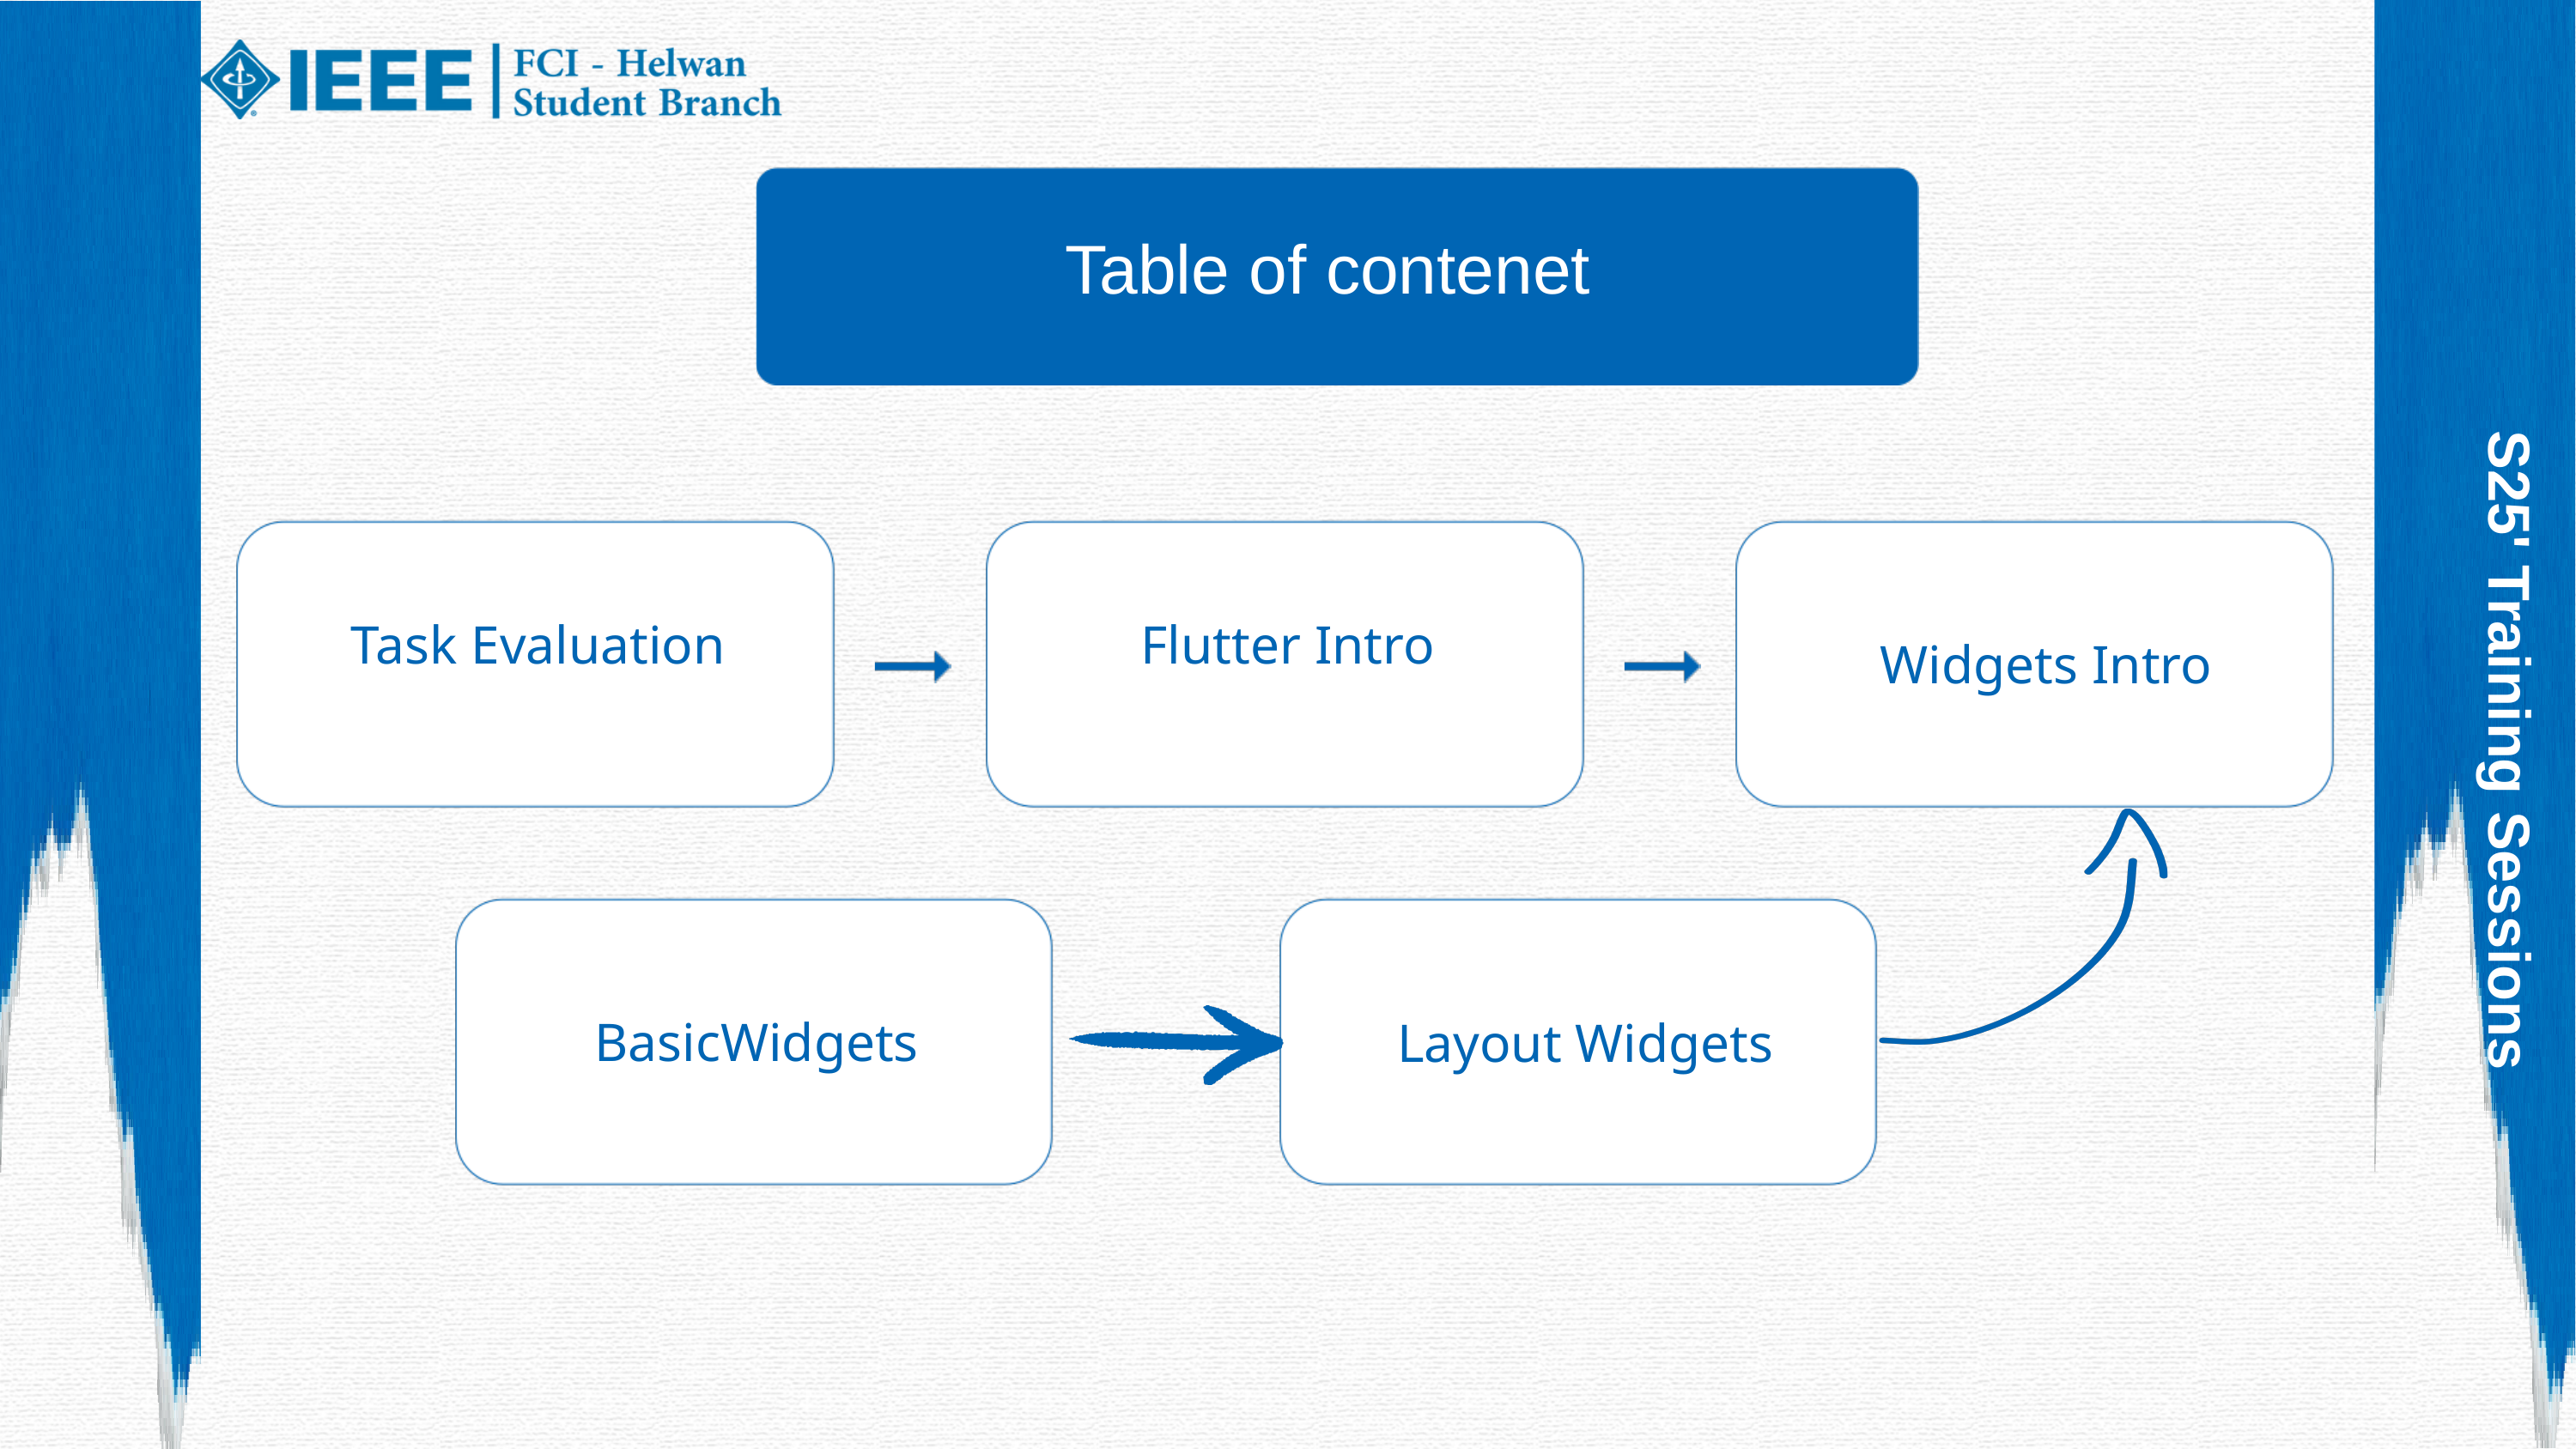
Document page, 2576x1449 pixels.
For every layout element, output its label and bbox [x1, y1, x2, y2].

text_box [1279, 893, 1884, 1192]
text_box [1366, 985, 1805, 1085]
text_box [0, 0, 2576, 1449]
text_box [1068, 1005, 1284, 1085]
text_box [874, 651, 951, 683]
text_box [1879, 809, 2168, 1046]
text_box [200, 39, 785, 119]
text_box [736, 191, 1939, 296]
text_box [319, 587, 757, 687]
text_box [538, 985, 976, 1085]
text_box [985, 515, 1591, 815]
text_box [2374, 801, 2576, 1448]
text_box [1827, 607, 2266, 707]
text_box [454, 893, 1060, 1192]
text_box [2209, 706, 2576, 794]
text_box [756, 302, 1919, 385]
text_box [1735, 515, 2341, 815]
text_box [1624, 651, 1701, 683]
text_box [235, 515, 841, 815]
text_box [756, 160, 1919, 191]
text_box [2374, 0, 2576, 706]
text_box [0, 1, 201, 1449]
text_box [1068, 587, 1507, 687]
